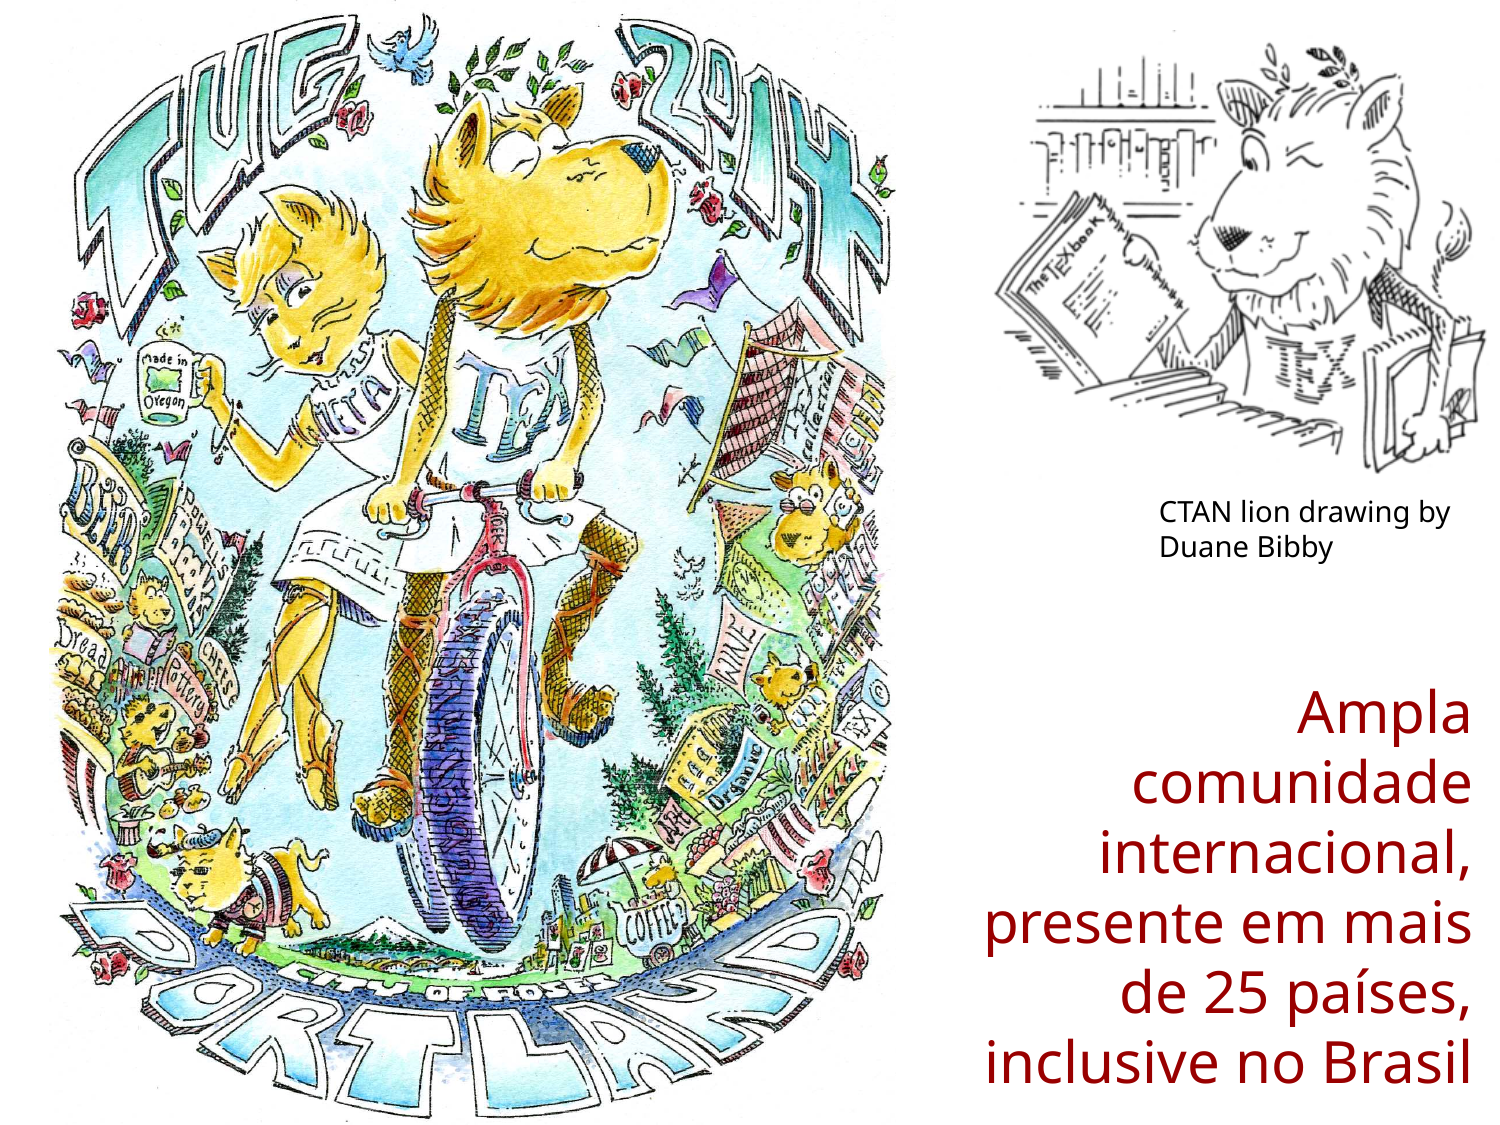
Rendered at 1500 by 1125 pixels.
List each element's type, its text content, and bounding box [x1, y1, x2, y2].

text_box CTAN lion drawing by Duane Bibby [1144, 487, 1472, 606]
picture [48, 0, 896, 1125]
text_box Ampla comunidade internacional, presente em mais de 25 países, inclusive no Brasil [934, 809, 1489, 1103]
picture [986, 29, 1500, 487]
